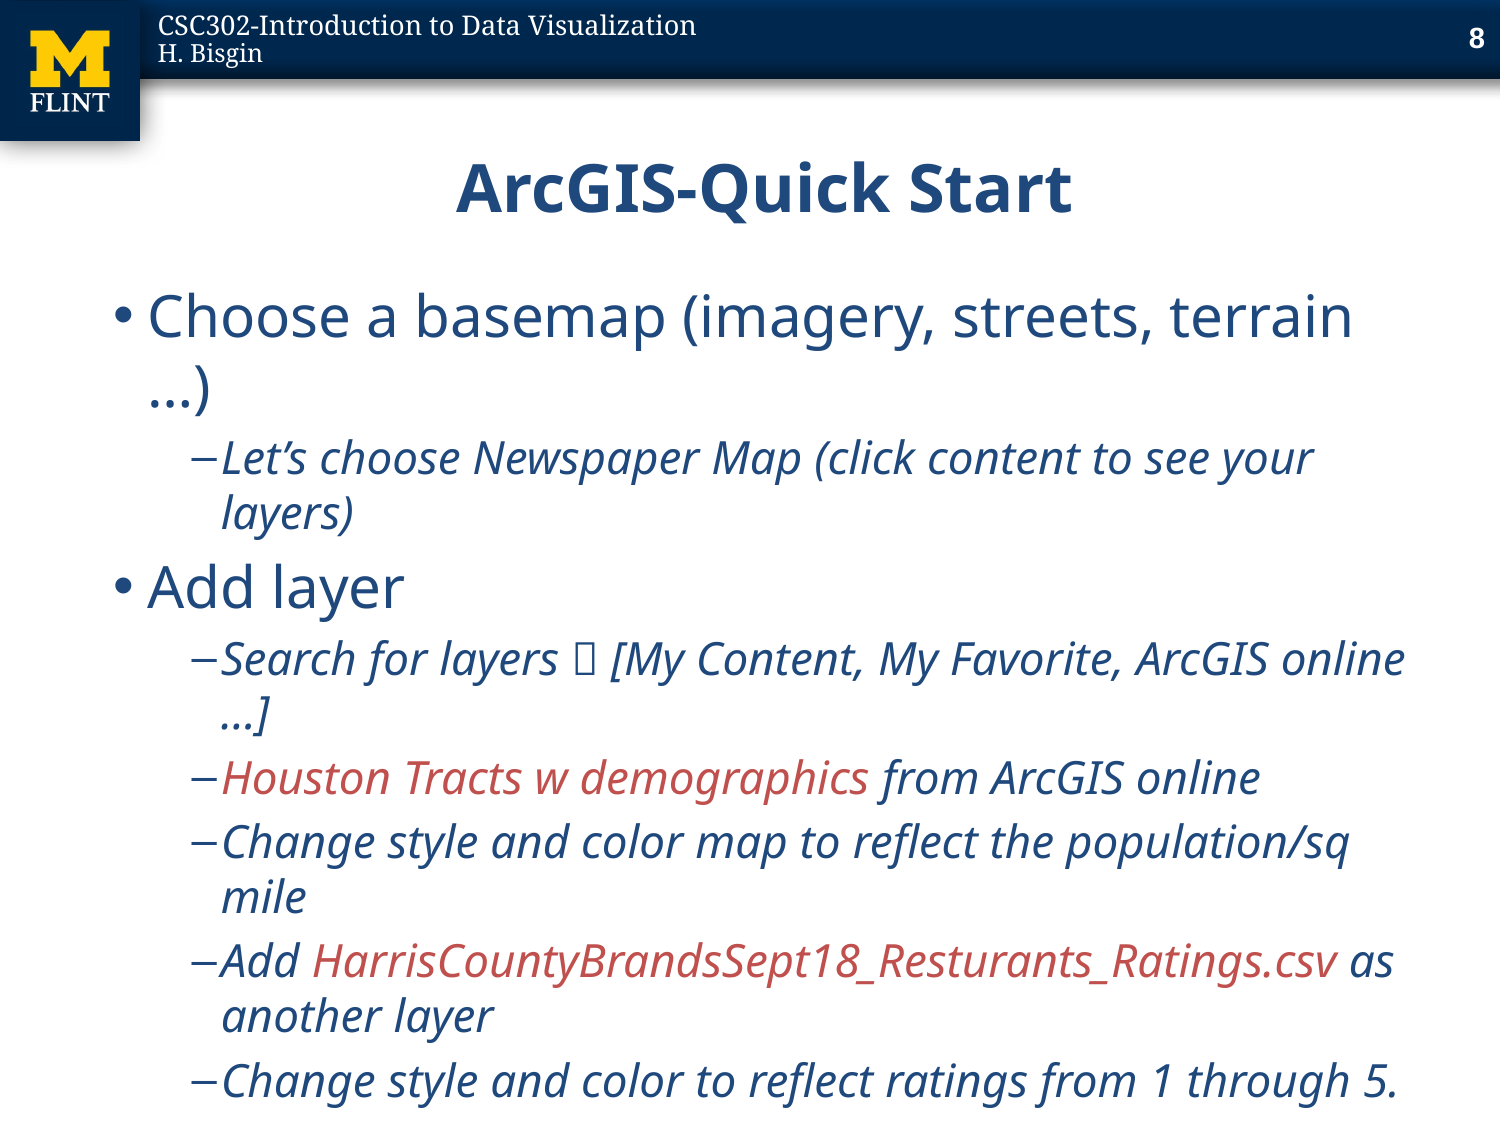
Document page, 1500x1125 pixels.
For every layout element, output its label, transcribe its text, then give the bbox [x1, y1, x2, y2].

list Choose a basemap (imagery, streets, terrain …) Let’s choose Newspaper Map (click content to see your layers) Add layer Search for layers  [My Content, My Favorite, ArcGIS online …] Houston Tracts w demographics from ArcGIS online Change style and color map to reflect the population/sq mile Add HarrisCountyBrandsSept18_Resturants_Ratings.csv as another layer Change style and color to reflect ratings from 1 through 5. [75, 269, 1425, 990]
picture [0, 0, 1500, 1122]
slide_number 8 [1149, 6, 1500, 67]
title ArcGIS-Quick Start [73, 109, 1457, 263]
